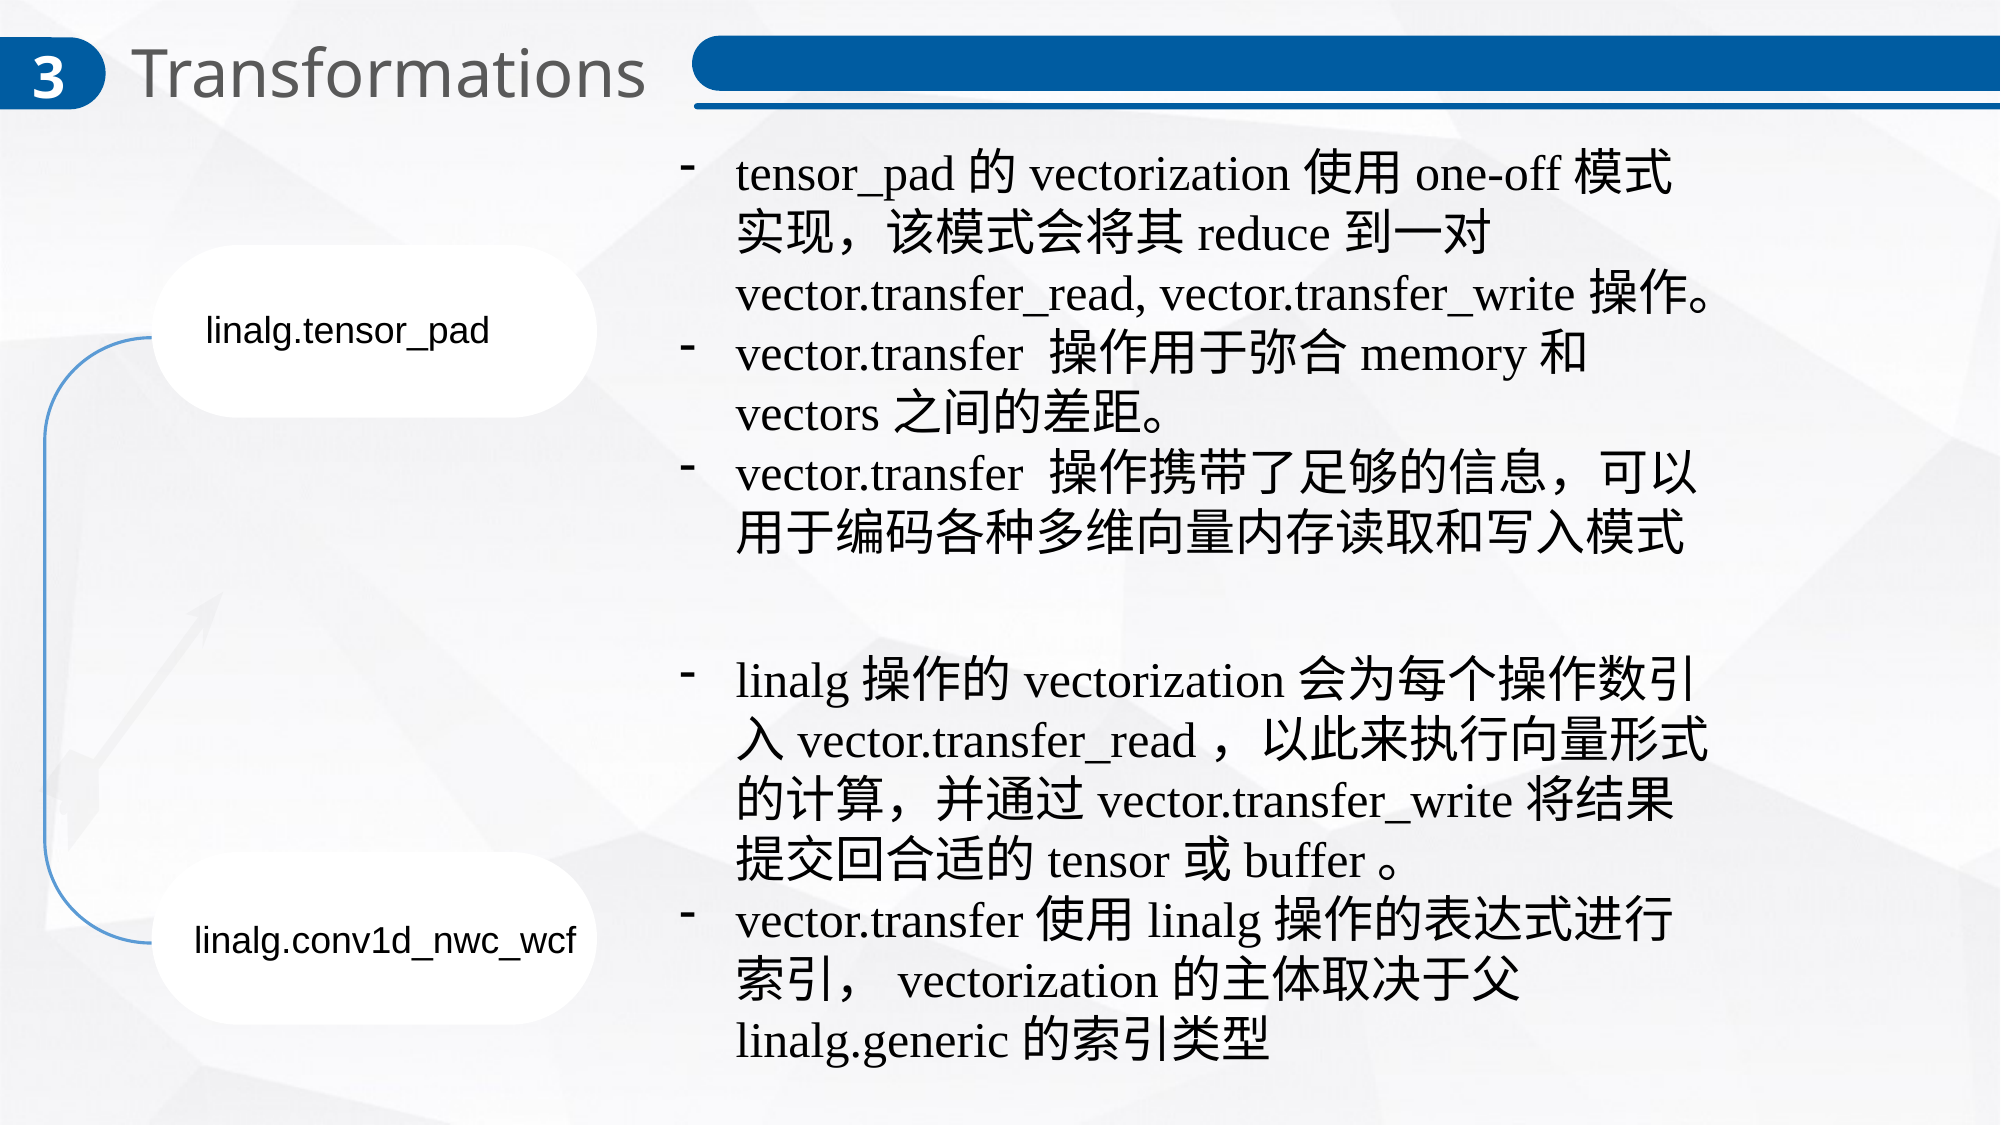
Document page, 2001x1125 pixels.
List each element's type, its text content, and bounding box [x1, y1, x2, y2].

text_box linalg操作的vectorization会为每个操作数引入vector.transfer_read，以此来执行向量形式的计算，并通过vector.transfer_write将结果提交回合适的tensor或buffer。 vector.transfer使用linalg操作的表达式进行索引，vectorization的主体取决于父linalg.generic的索引类型 [664, 640, 1727, 1075]
picture [0, 0, 2001, 1125]
text_box [38, 785, 43, 794]
text_box Transformations [116, 23, 664, 119]
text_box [0, 33, 106, 119]
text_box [691, 35, 2000, 110]
text_box tensor_pad的vectorization使用one-off模式实现，该模式会将其reduce到一对vector.transfer_read, vector.transfer_write操作。 vector.transfer 操作用于弥合memory和vectors之间的差距。 vector.transfer 操作携带了足够的信息，可以用于编码各种多维向量内存读取和写入模式 [664, 133, 1727, 568]
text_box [44, 244, 601, 1025]
